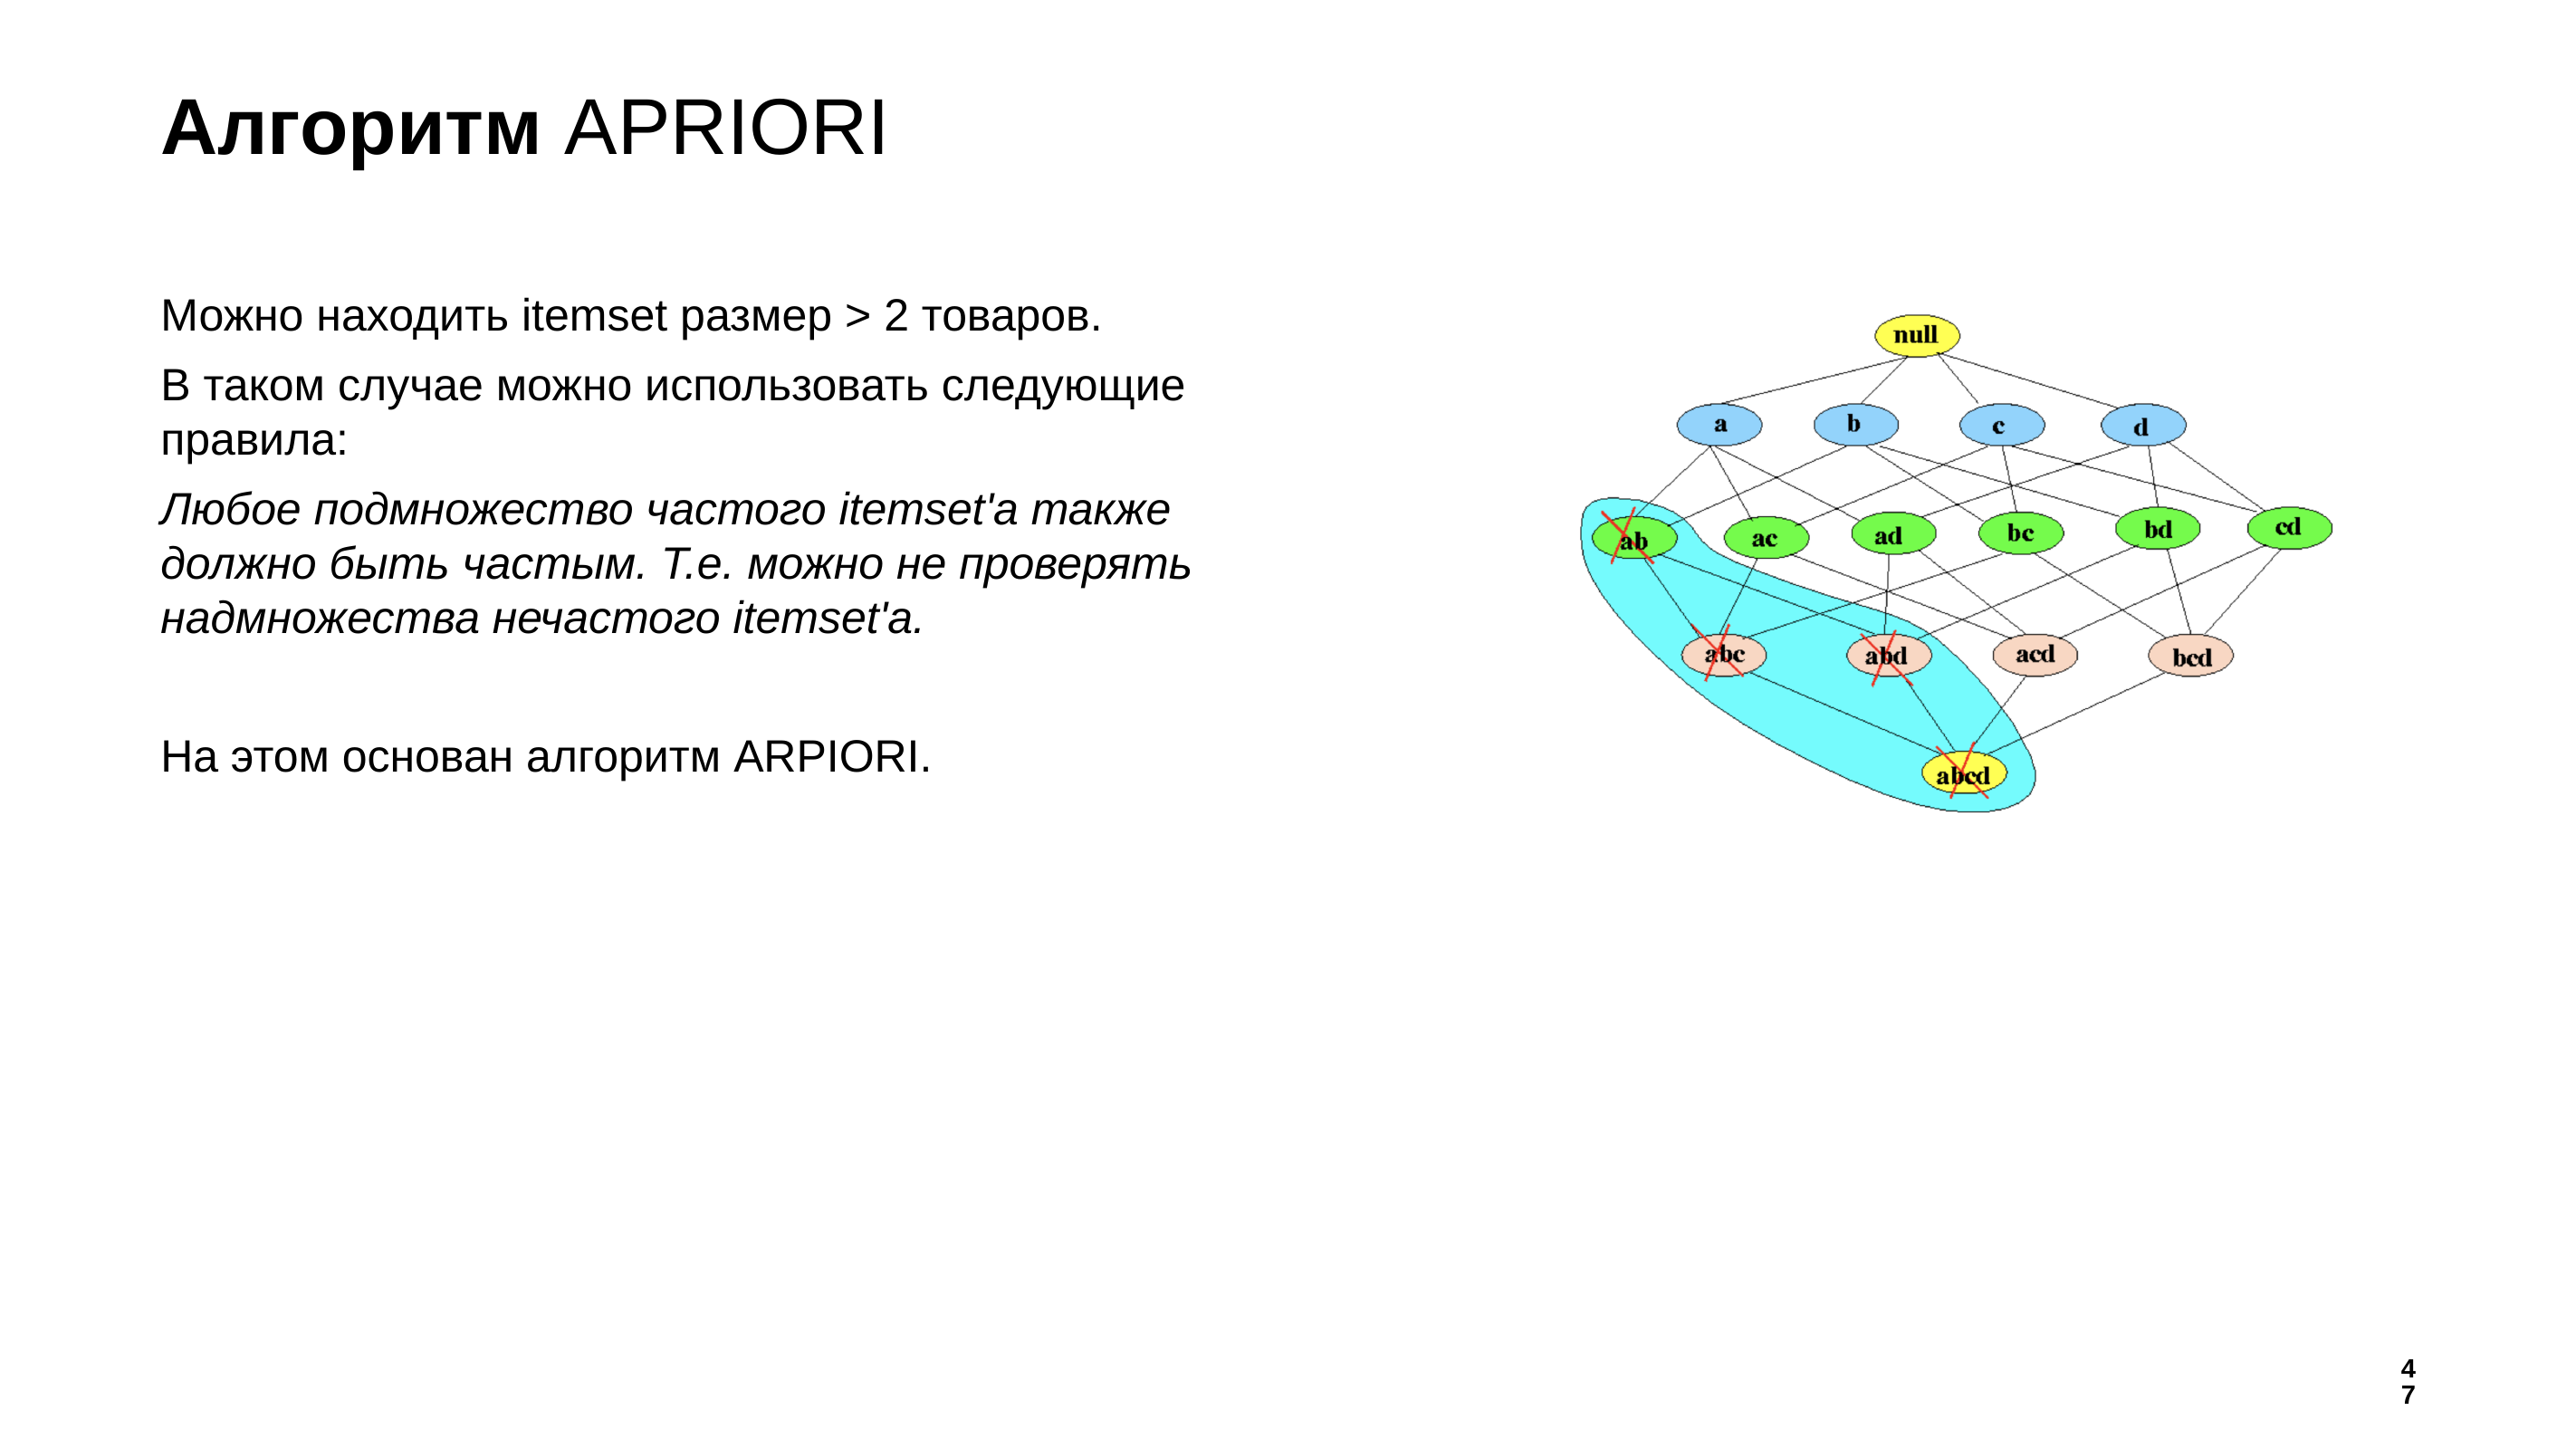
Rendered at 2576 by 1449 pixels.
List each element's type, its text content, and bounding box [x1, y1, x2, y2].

picture [1519, 285, 2415, 821]
list Можно находить itemset размер > 2 товаров. В таком случае можно использовать следующие правила: Любое подмножество частого itemset'а также должно быть частым. Т.е. можно не проверять надмножества нечастого itemset'а. На этом основан алгоритм ARPIORI. [159, 285, 1195, 1334]
title Алгоритм APRIORI [159, 85, 2416, 253]
slide_number 47 [2400, 1350, 2417, 1384]
